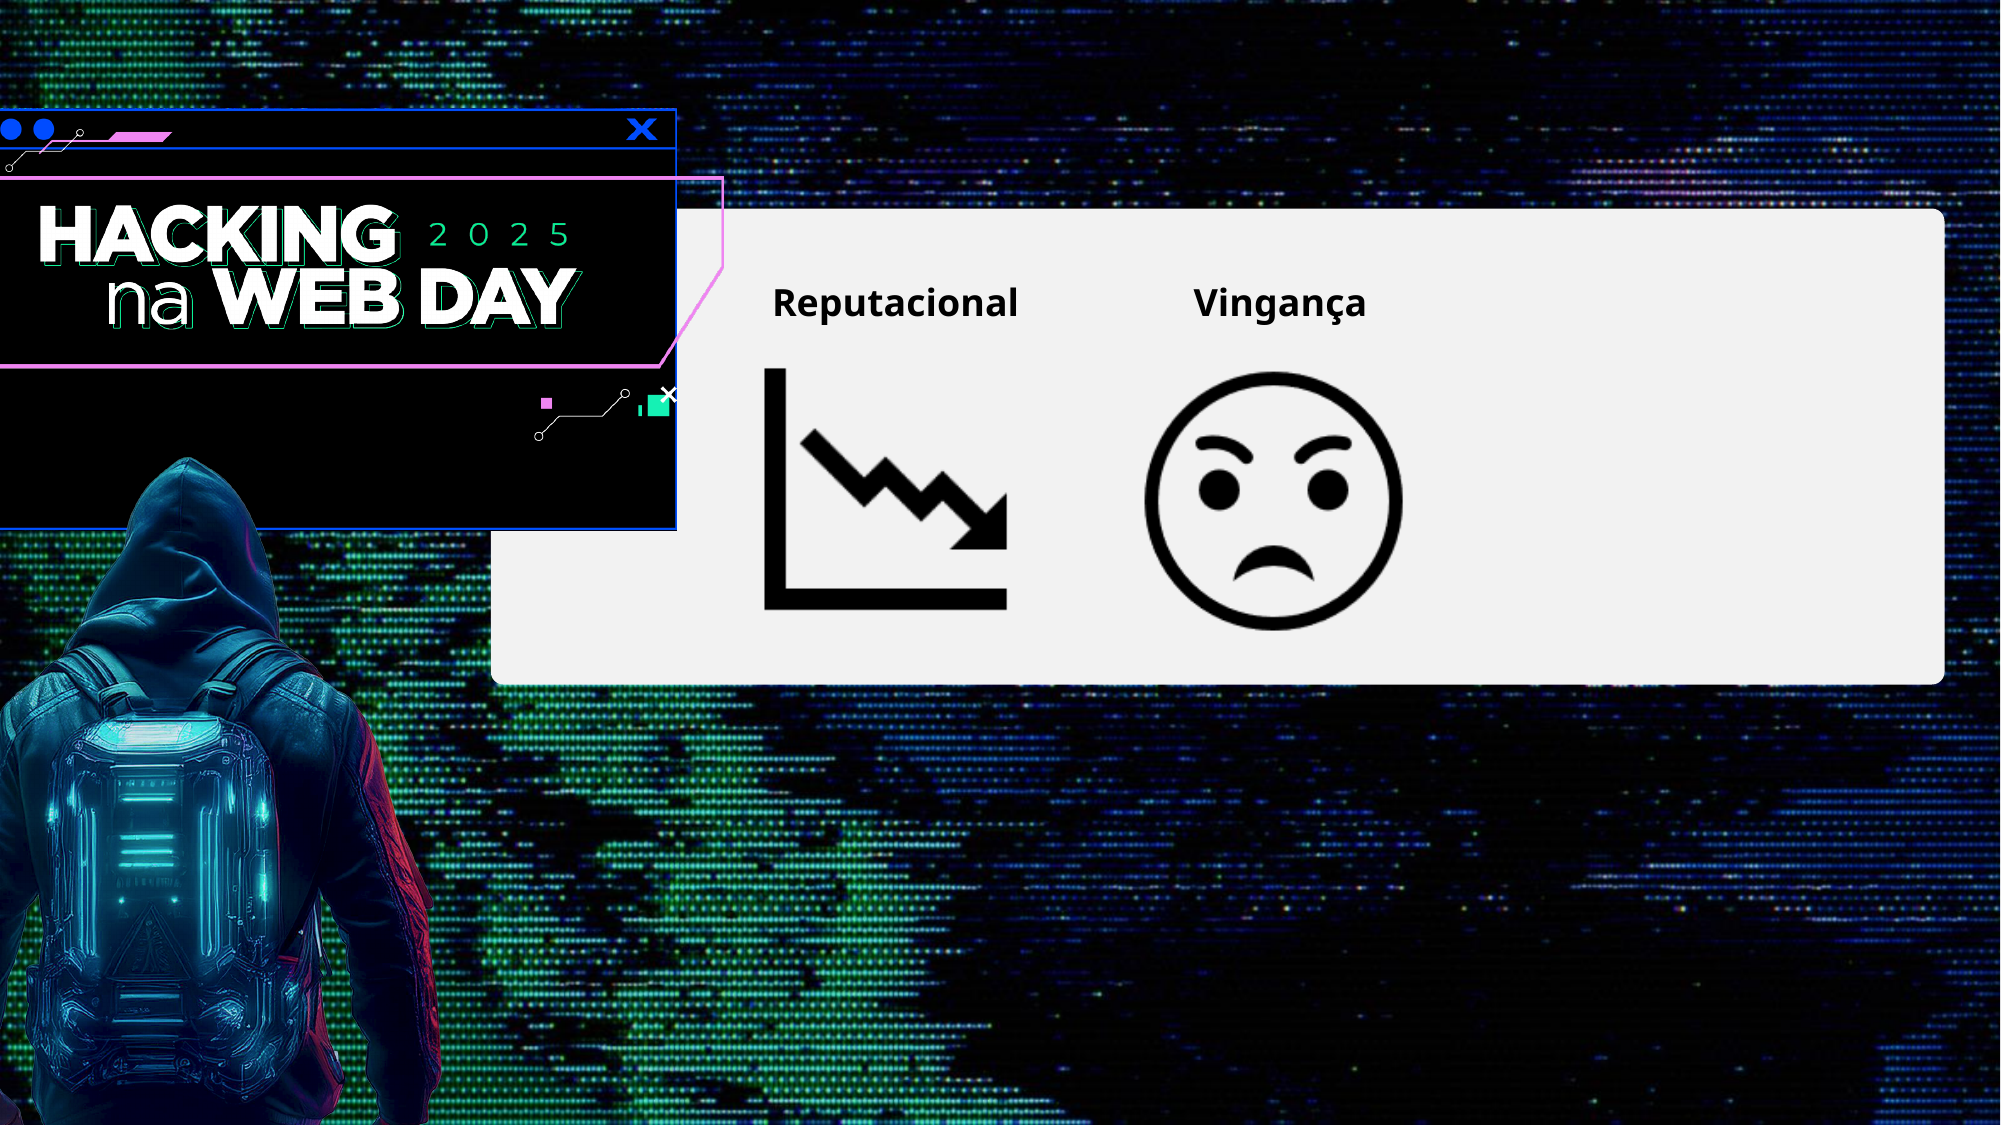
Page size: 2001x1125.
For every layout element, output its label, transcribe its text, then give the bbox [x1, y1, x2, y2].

text_box [490, 208, 1945, 685]
text_box Vingança [1178, 249, 1389, 332]
picture [0, 0, 2001, 1125]
text_box Reputacional [757, 249, 1046, 317]
